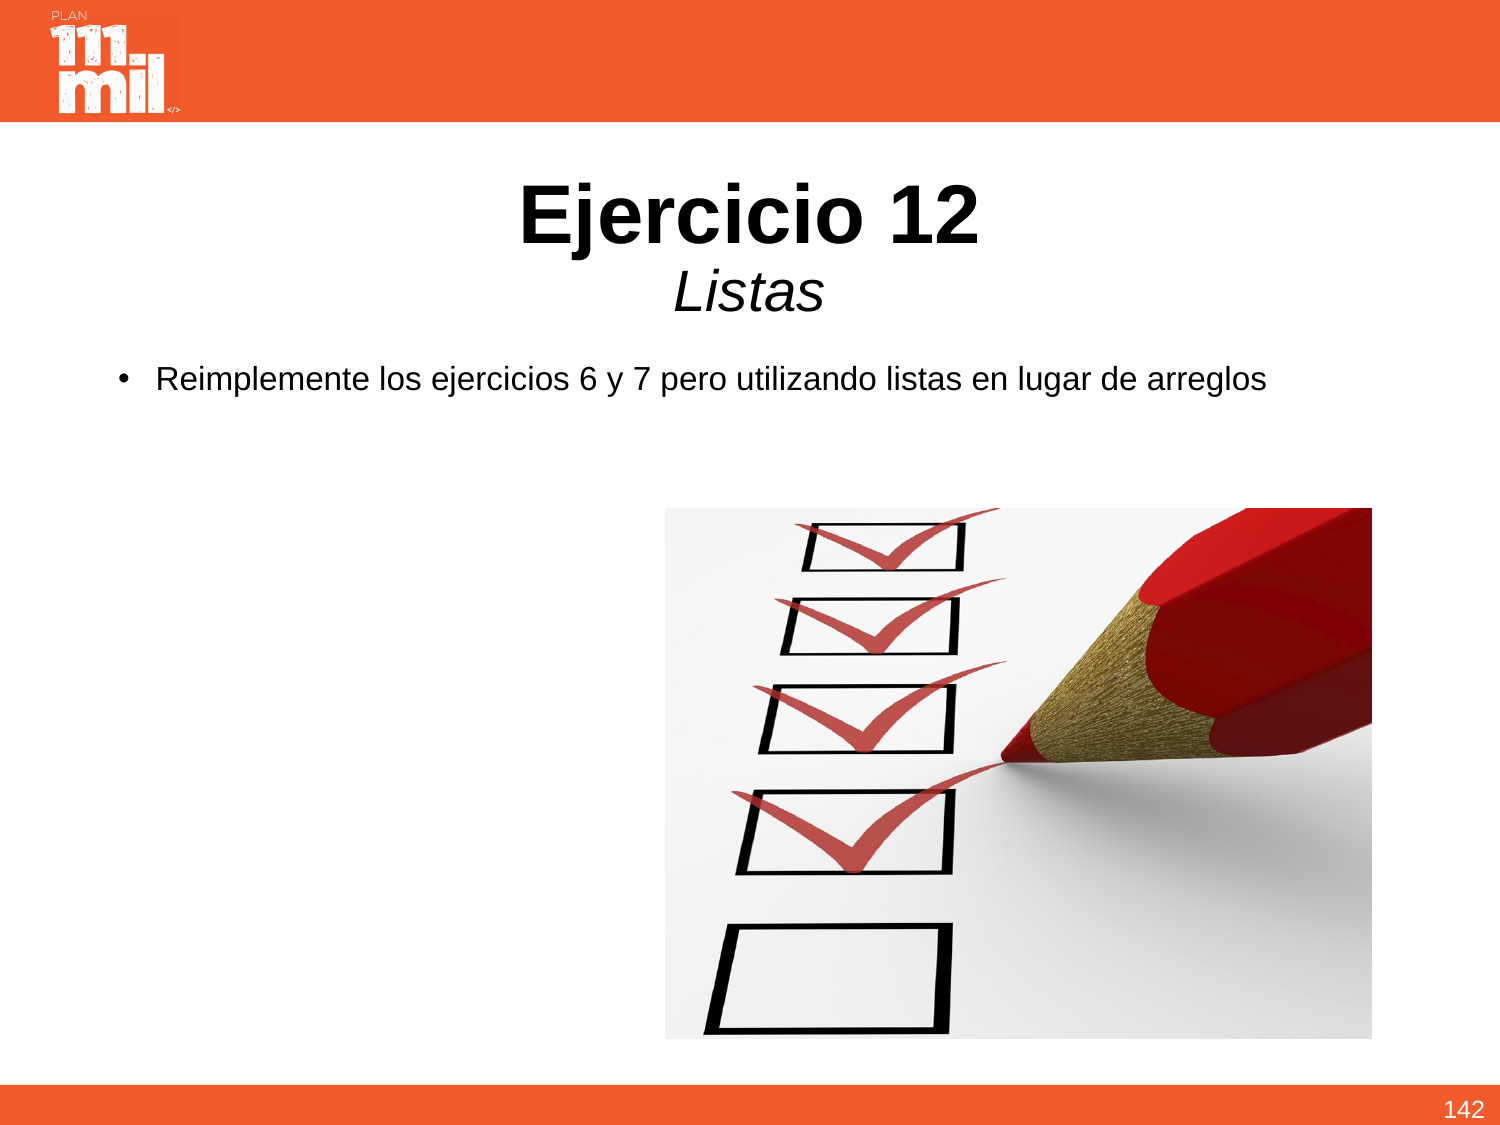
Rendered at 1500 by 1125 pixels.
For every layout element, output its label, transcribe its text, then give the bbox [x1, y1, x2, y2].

title Ejercicio 12 Listas [103, 147, 1397, 348]
list Reimplemente los ejercicios 6 y 7 pero utilizando listas en lugar de arreglos [103, 354, 1423, 1069]
slide_number 141 [1162, 1078, 1500, 1125]
picture [665, 508, 1372, 1039]
